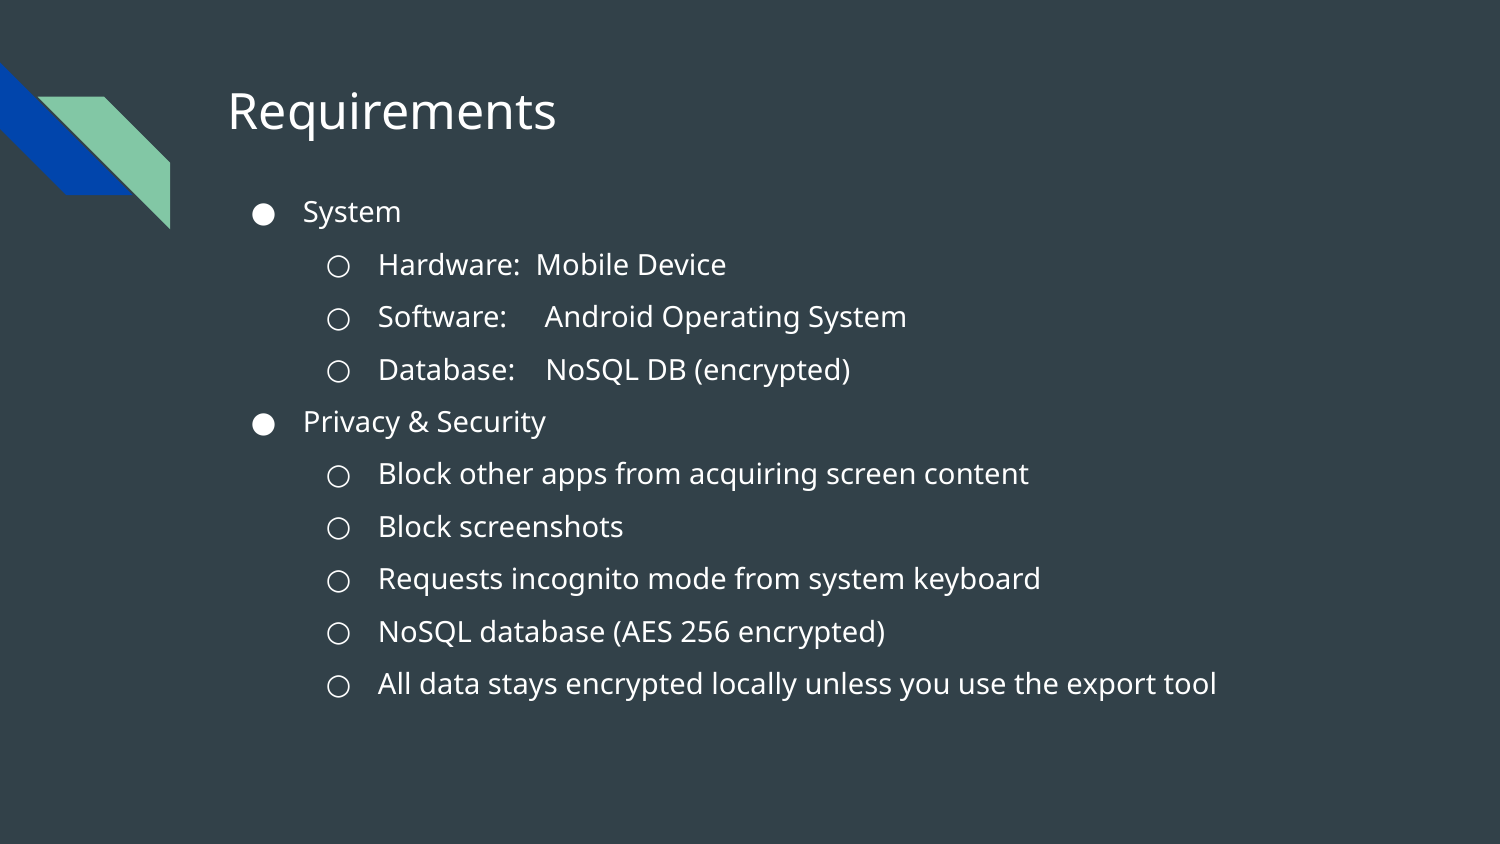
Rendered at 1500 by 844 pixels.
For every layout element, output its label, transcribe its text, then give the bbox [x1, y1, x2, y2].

title Requirements [212, 64, 1368, 160]
list System Hardware: Mobile Device Software: Android Operating System Database: NoSQL DB (encrypted) Privacy & Security Block other apps from acquiring screen content Block screenshots Requests incognito mode from system keyboard NoSQL database (AES 256 encrypted) All data stays encrypted locally unless you use the export tool [212, 160, 1458, 804]
